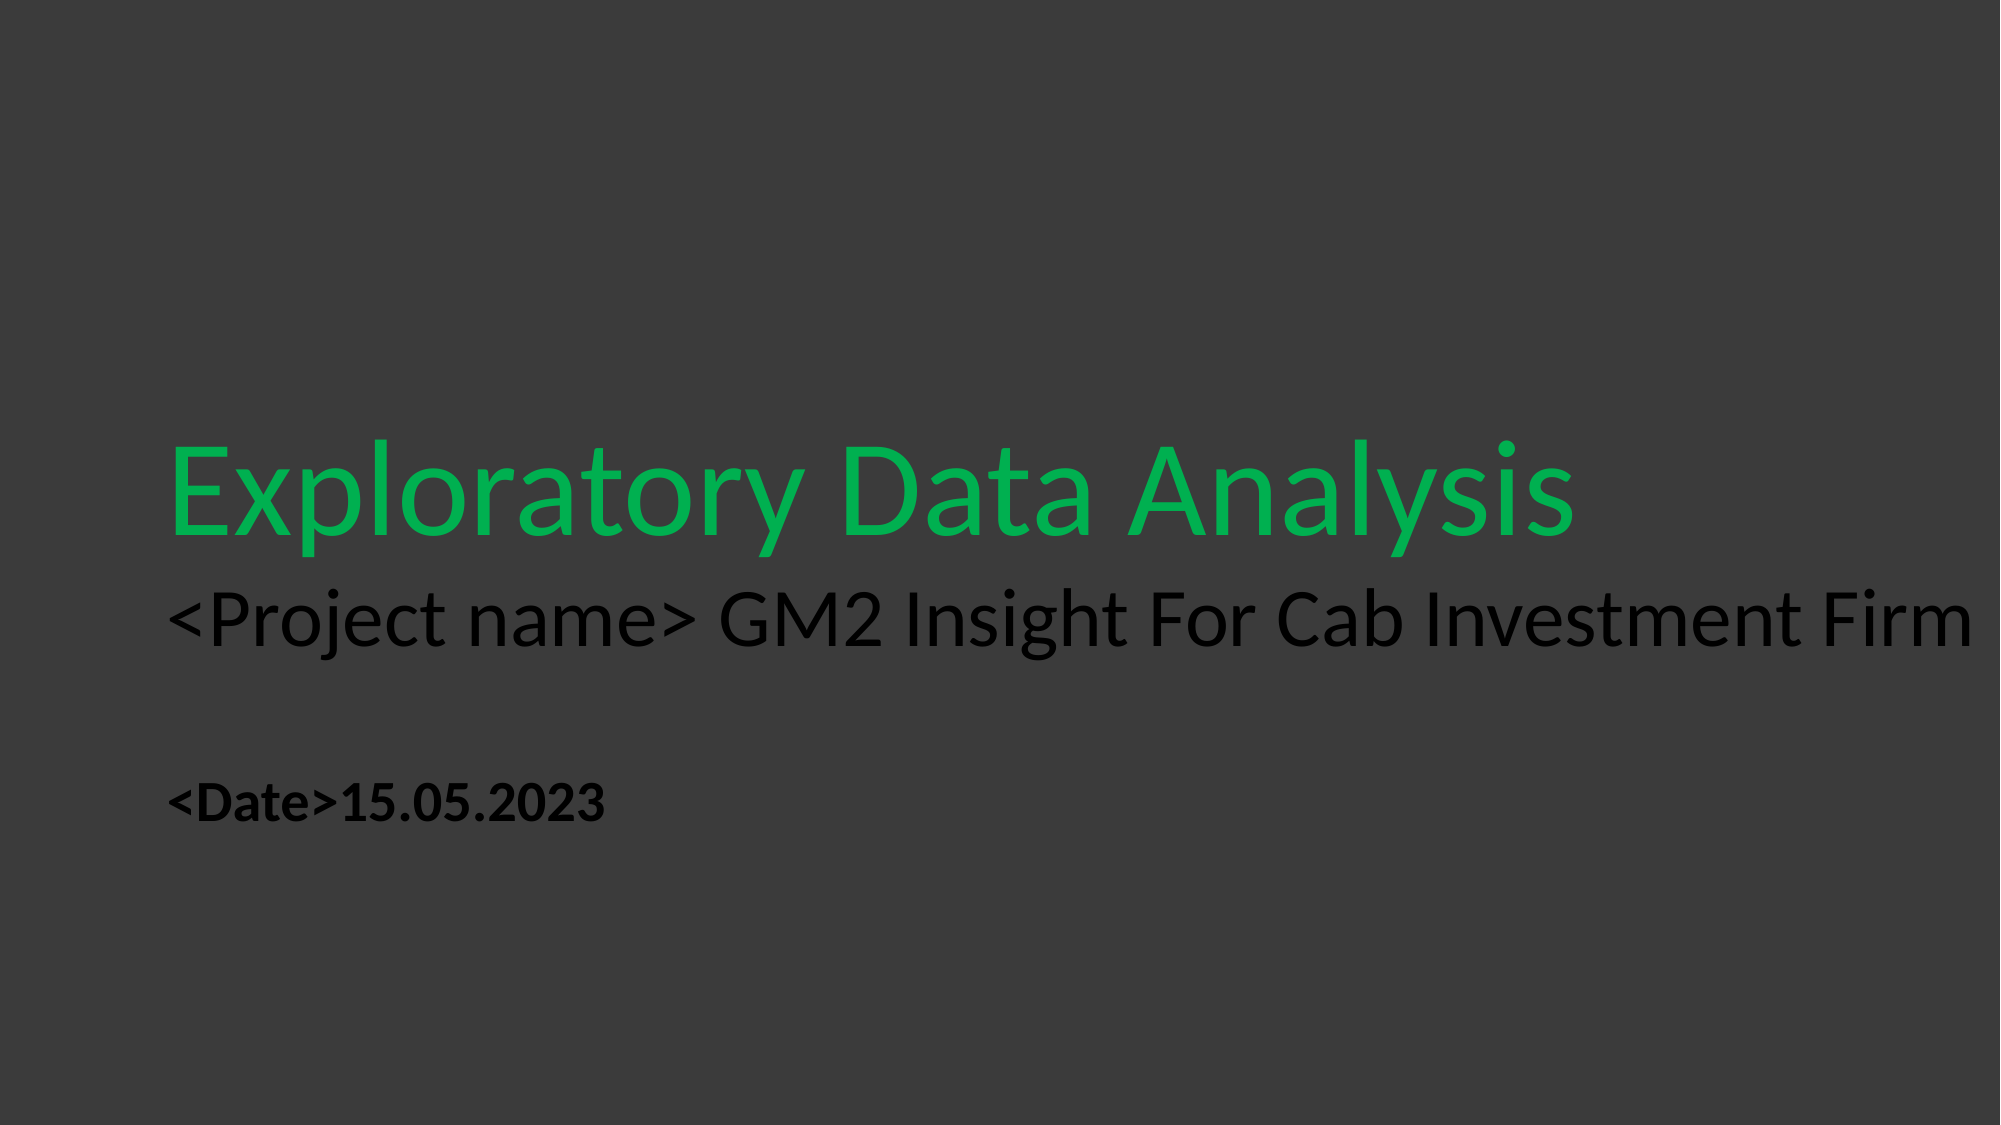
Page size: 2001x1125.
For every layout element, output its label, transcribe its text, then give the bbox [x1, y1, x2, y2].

text_box Exploratory Data Analysis <Project name> GM2 Insight For Cab Investment Firm <Date>15.05.2023 [152, 390, 1991, 841]
